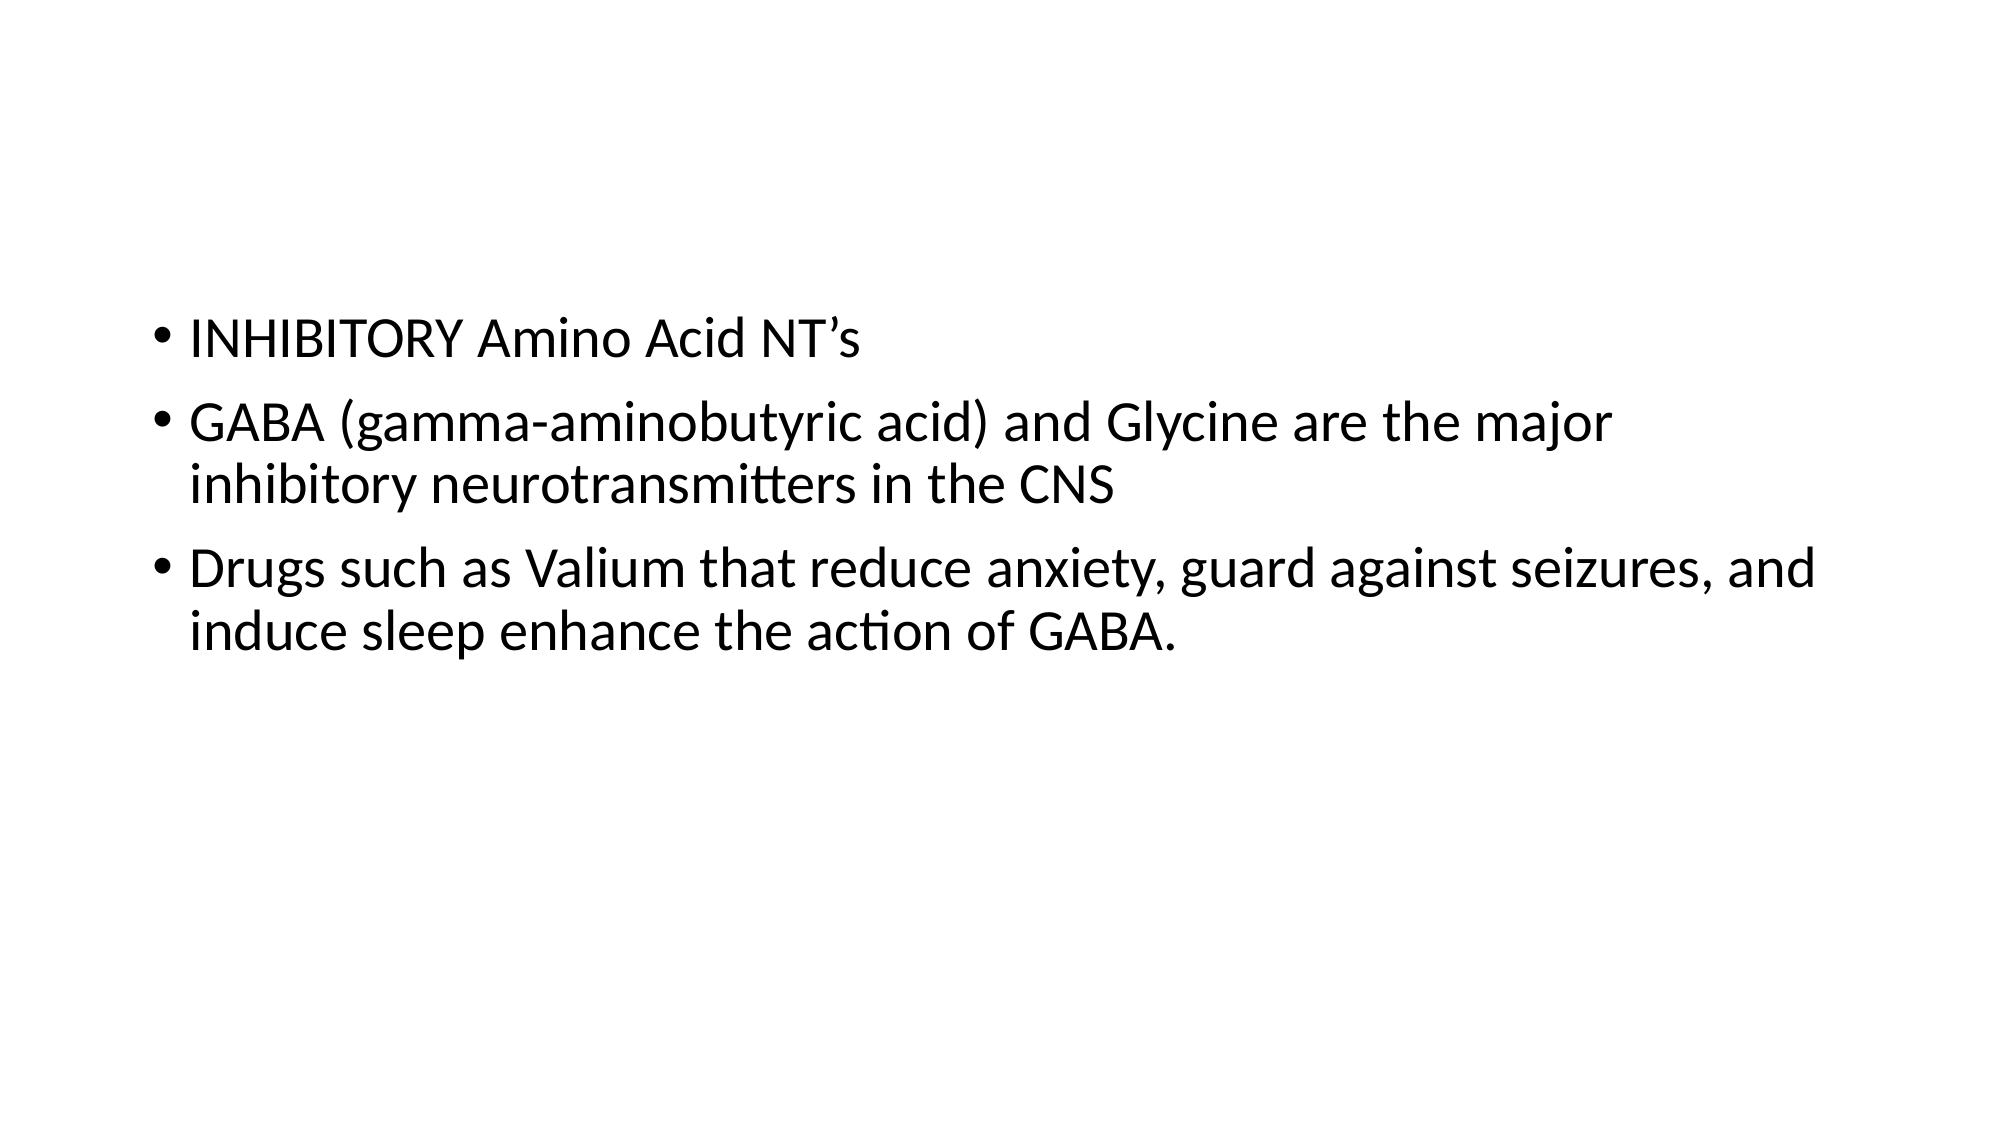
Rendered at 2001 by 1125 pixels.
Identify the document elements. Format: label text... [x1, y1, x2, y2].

list INHIBITORY Amino Acid NT’s GABA (gamma-aminobutyric acid) and Glycine are the major inhibitory neurotransmitters in the CNS Drugs such as Valium that reduce anxiety, guard against seizures, and induce sleep enhance the action of GABA. [137, 299, 1863, 1014]
